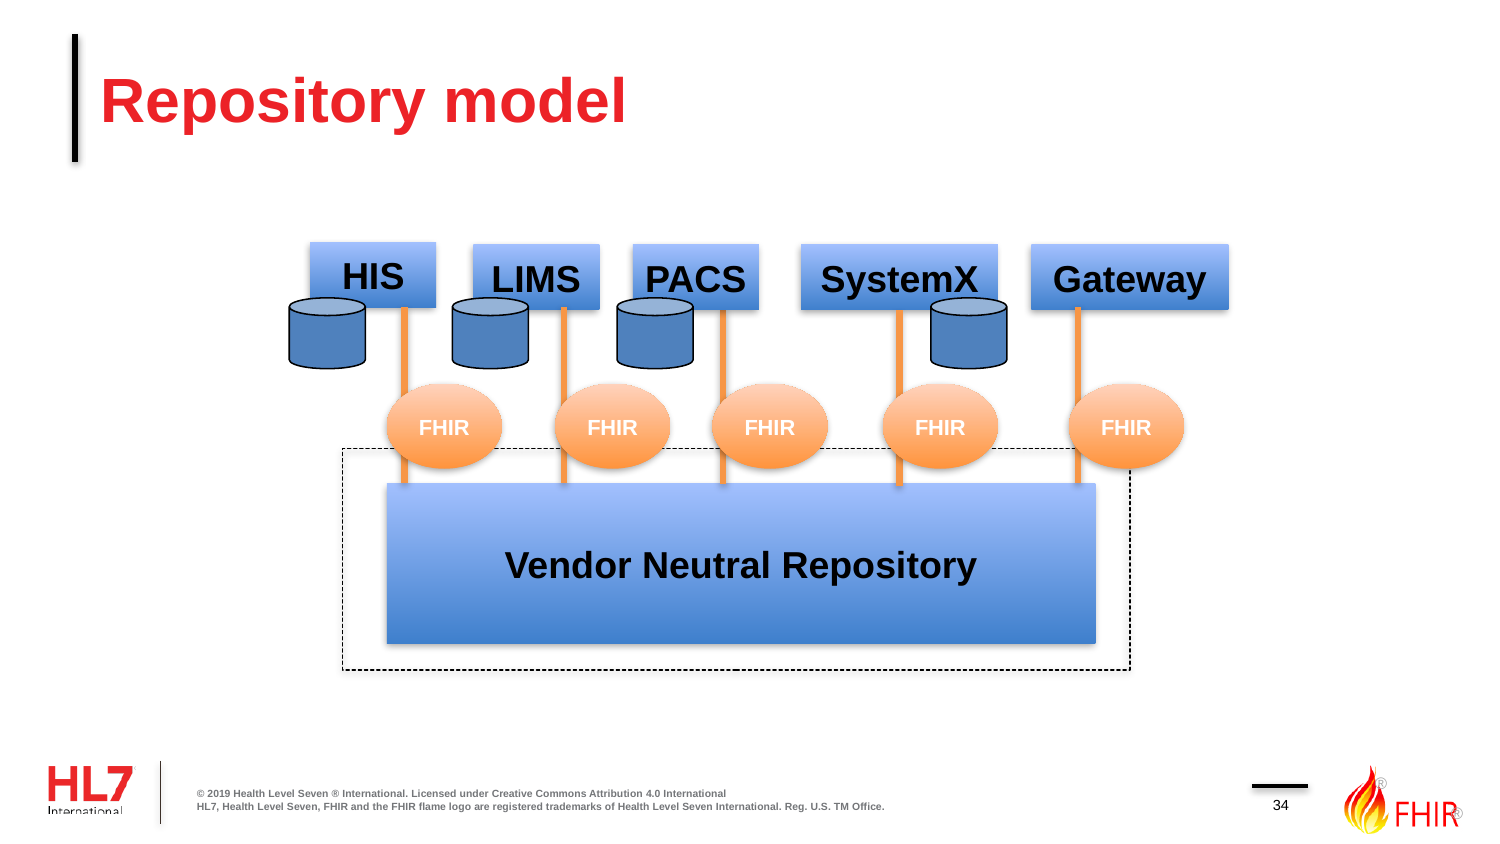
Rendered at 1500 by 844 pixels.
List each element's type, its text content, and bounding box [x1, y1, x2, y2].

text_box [288, 241, 1229, 671]
title Repository model [100, 33, 1451, 163]
slide_number 34 [1258, 786, 1304, 813]
footer © 2019 Health Level Seven ® International. Licensed under Creative Commons Attribution 4.0 International HL7, Health Level Seven, FHIR and the FHIR flame logo are registered trademarks of Health Level Seven International. Reg. U.S. TM Office. [196, 786, 941, 813]
picture [1339, 760, 1463, 837]
